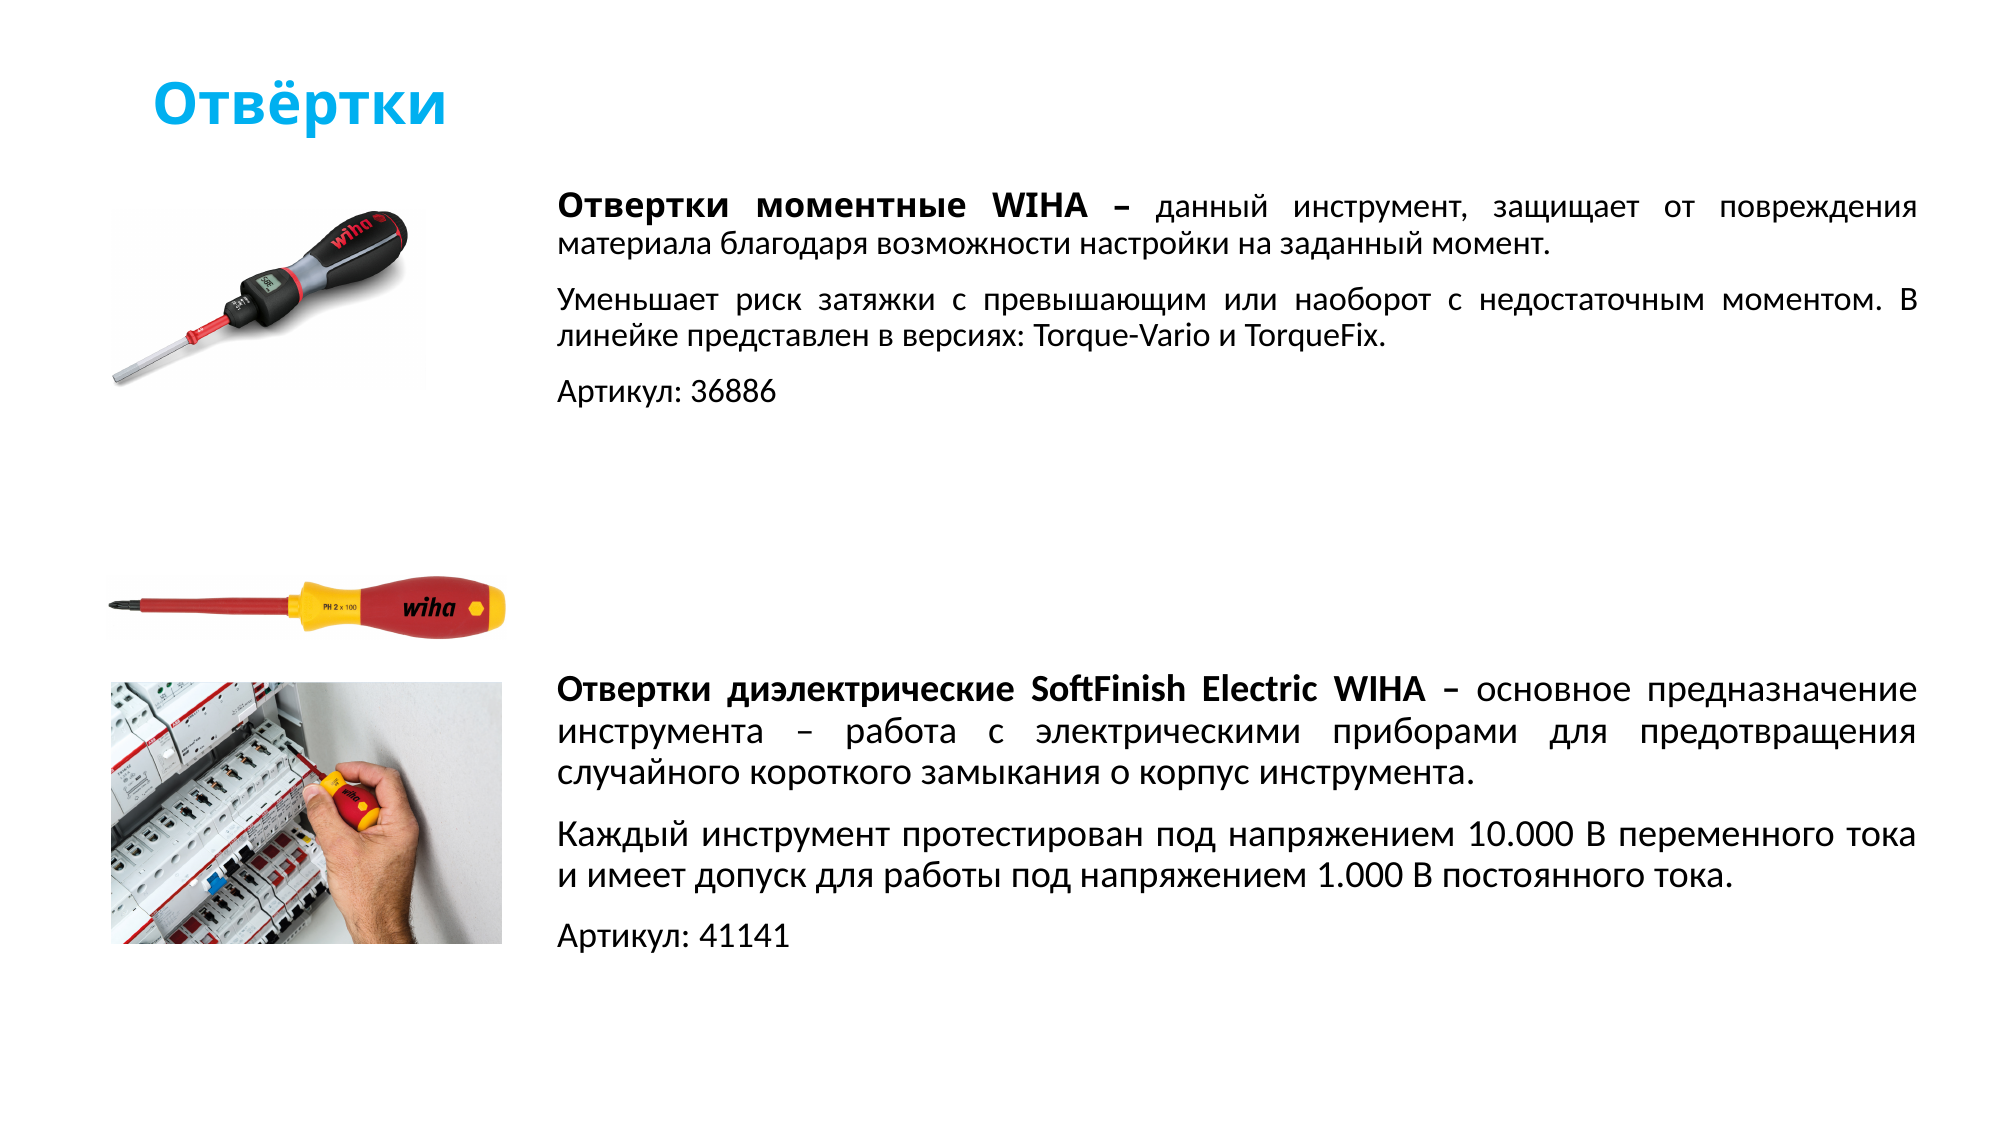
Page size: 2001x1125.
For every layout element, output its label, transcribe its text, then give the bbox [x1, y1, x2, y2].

picture [106, 575, 507, 641]
picture [111, 209, 426, 390]
list Отвертки моментные WIHA – данный инструмент, защищает от повреждения материала благодаря возможности настройки на заданный момент. Уменьшает риск затяжки с превышающим или наоборот с недостаточным моментом. В линейке представлен в версиях: Torque-Vario и TorqueFix. Артикул: 36886 [542, 180, 1933, 418]
picture [111, 682, 502, 944]
text_box Отвертки диэлектрические SoftFinish Electric WIHA – основное предназначение инструмента – работа с электрическими приборами для предотвращения случайного короткого замыкания о корпус инструмента. Каждый инструмент протестирован под напряжением 10.000 В переменного тока и имеет допуск для работы под напряжением 1.000 В постоянного тока. Артикул: 41141 [542, 661, 1933, 965]
title Отвёртки [137, 59, 1863, 153]
